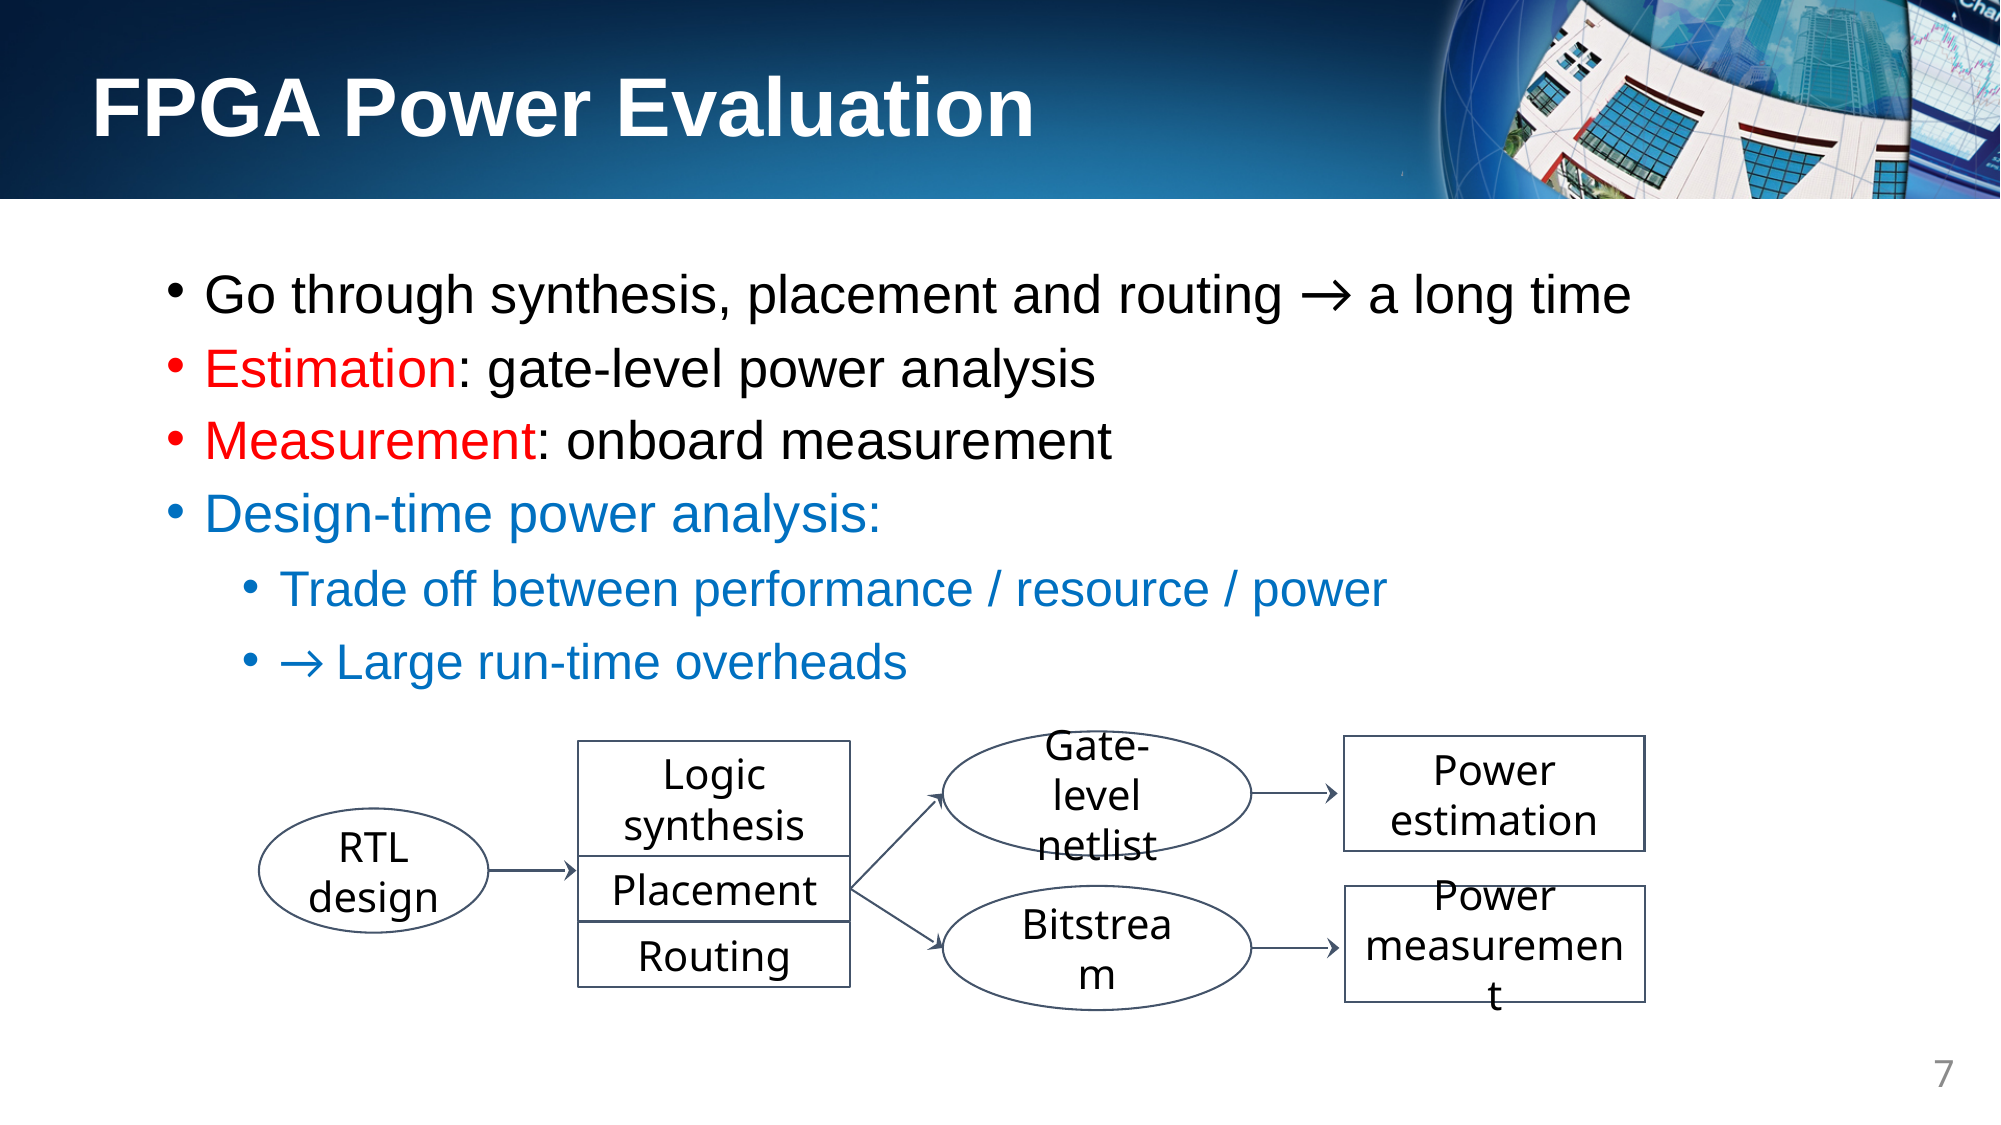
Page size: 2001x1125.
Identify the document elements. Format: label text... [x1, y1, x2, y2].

picture [0, 0, 2000, 199]
text_box FPGA Power Evaluation [76, 15, 1427, 204]
list Go through synthesis, placement and routing → a long time Estimation: gate-level power analysis Measurement: onboard measurement Design-time power analysis: Trade off between performance / resource / power → Large run-time overheads [76, 254, 1828, 786]
slide_number 6 [1519, 1045, 1970, 1106]
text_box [258, 731, 1645, 1010]
